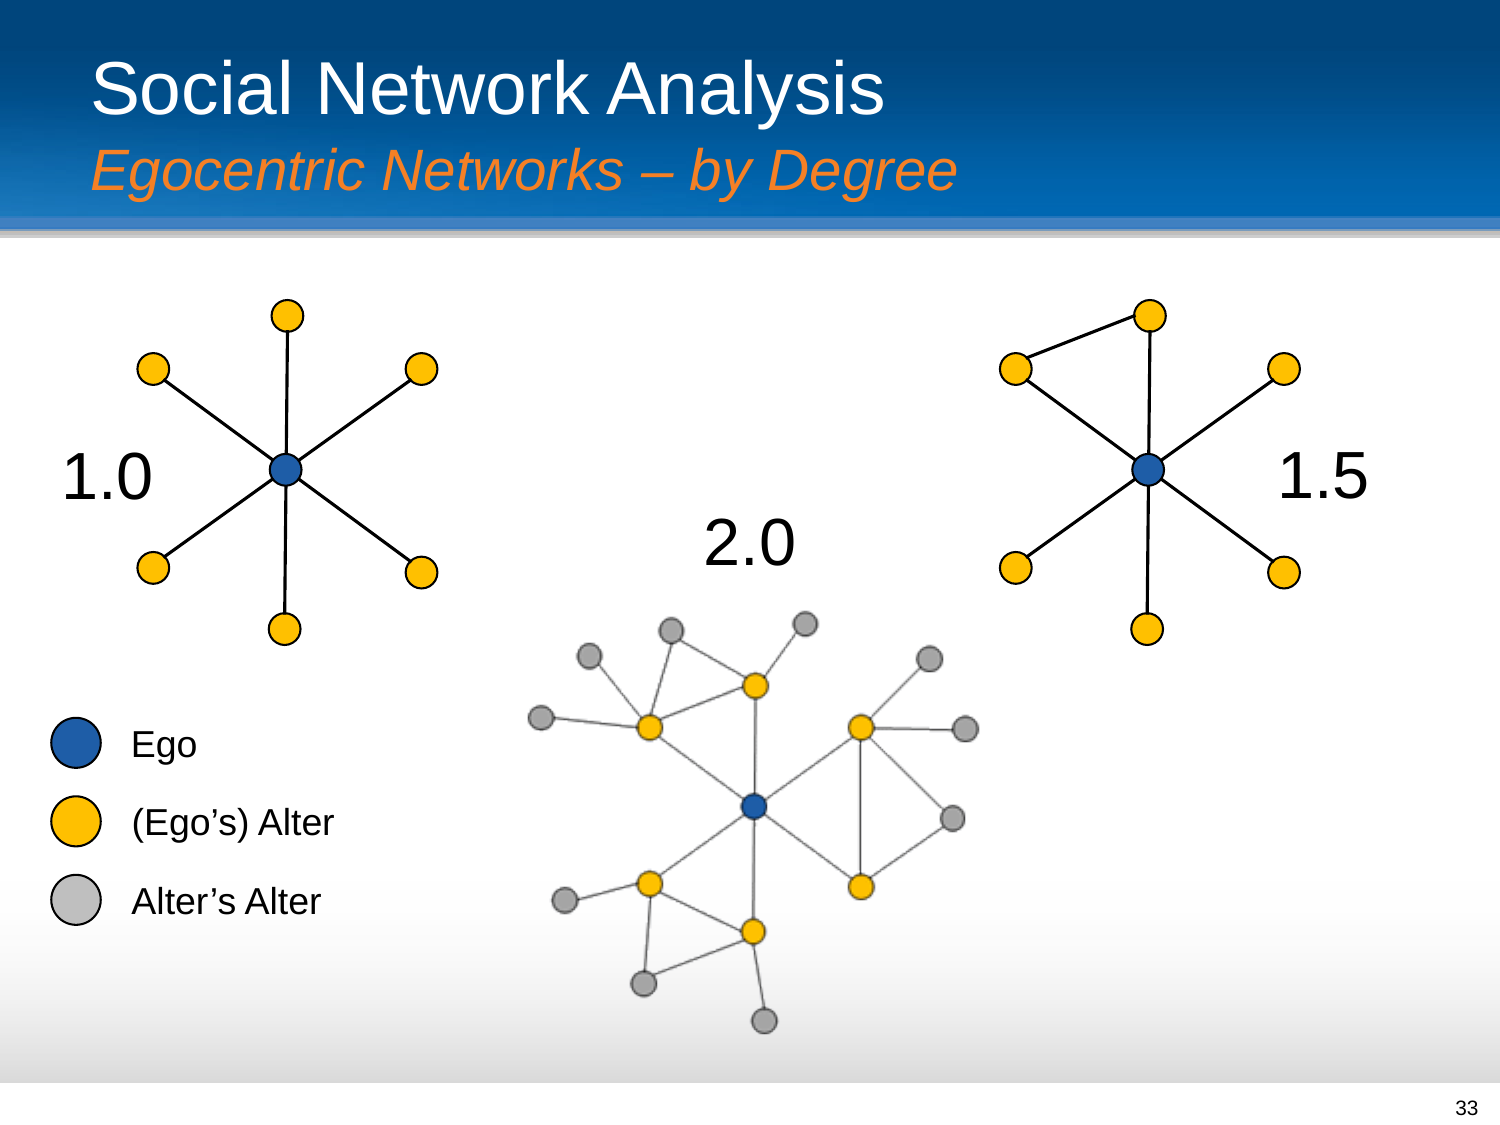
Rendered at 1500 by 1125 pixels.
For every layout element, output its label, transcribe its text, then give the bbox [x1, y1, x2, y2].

text_box [51, 717, 101, 768]
list Egocentric Networks – by Degree [74, 138, 1201, 226]
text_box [999, 299, 1301, 646]
text_box 2.0 [688, 491, 812, 577]
text_box 1.0 [46, 425, 132, 520]
text_box Alter’s Alter [116, 869, 337, 930]
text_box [137, 299, 438, 646]
picture [0, 1083, 1500, 1125]
picture [0, 0, 1500, 1069]
title Social Network Analysis [74, 37, 1201, 138]
slide_number 33 [1400, 1087, 1494, 1125]
text_box [51, 874, 101, 925]
text_box (Ego’s) Alter [116, 790, 350, 851]
text_box [51, 796, 101, 847]
text_box 1.5 [1304, 424, 1385, 520]
text_box Ego [116, 712, 213, 773]
text_box [0, 879, 1500, 1083]
